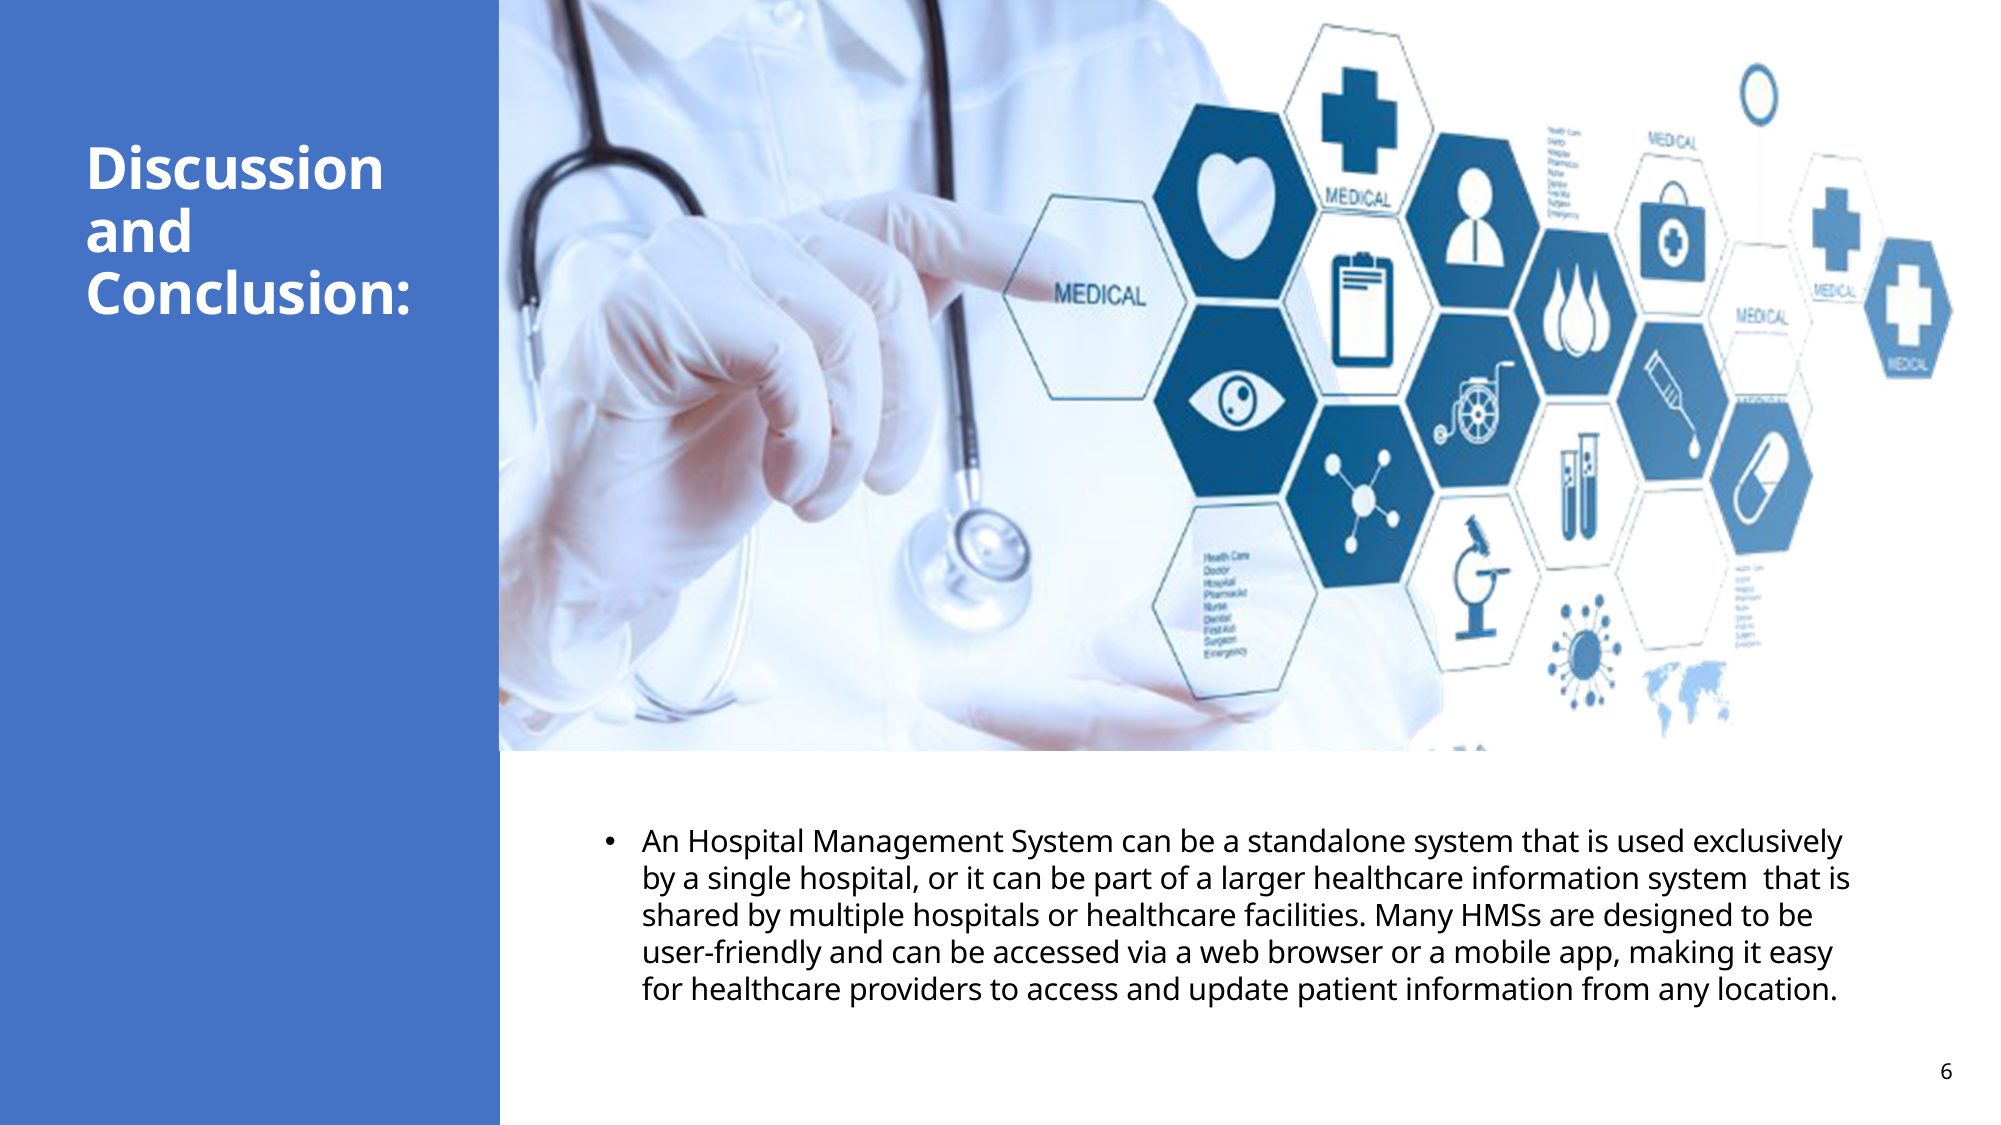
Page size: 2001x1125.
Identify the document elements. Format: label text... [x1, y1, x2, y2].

slide_number 6 [1864, 1042, 1968, 1103]
list An Hospital Management System can be a standalone system that is used exclusively by a single hospital, or it can be part of a larger healthcare information system that is shared by multiple hospitals or healthcare facilities. Many HMSs are designed to be user-friendly and can be accessed via a web browser or a mobile app, making it easy for healthcare providers to access and update patient information from any location. [589, 814, 1869, 1021]
text_box [0, 0, 501, 1125]
title Discussion and Conclusion: [70, 131, 450, 994]
text_box [501, 751, 2000, 1125]
picture [498, 0, 2000, 751]
